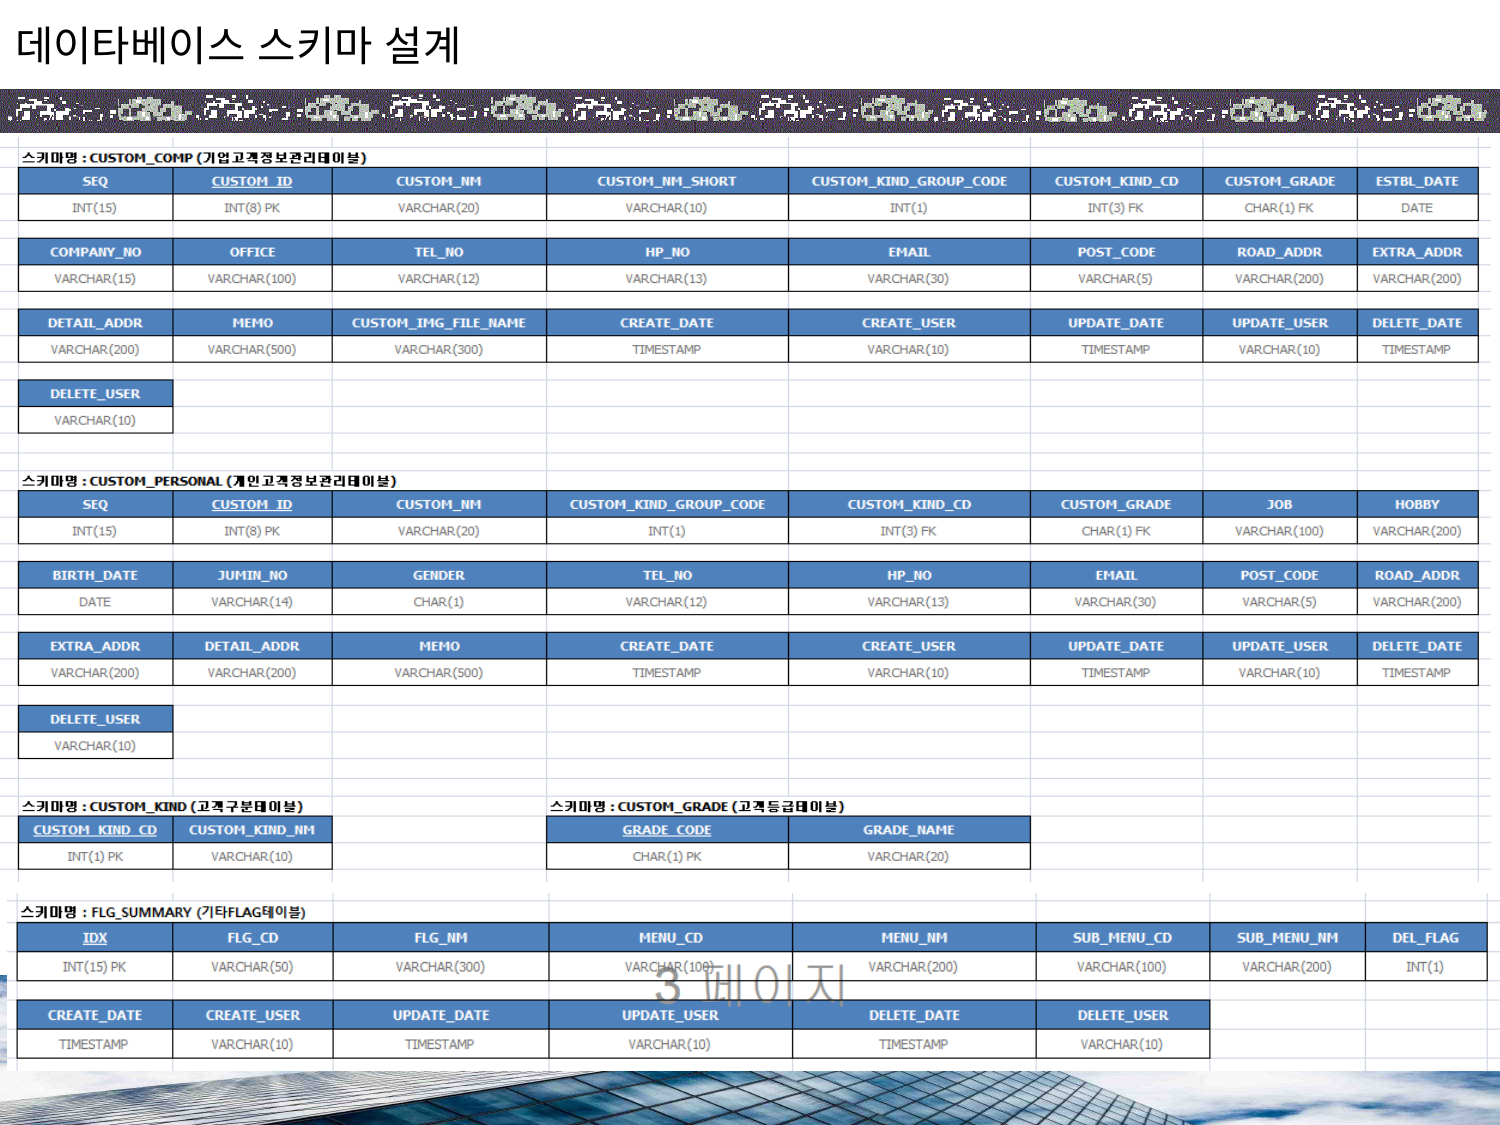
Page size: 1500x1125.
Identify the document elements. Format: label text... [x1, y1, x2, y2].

picture [0, 892, 1500, 1125]
title 데이타베이스 스키마 설계 [0, 0, 1500, 88]
picture [0, 89, 1500, 133]
picture [0, 136, 1491, 882]
